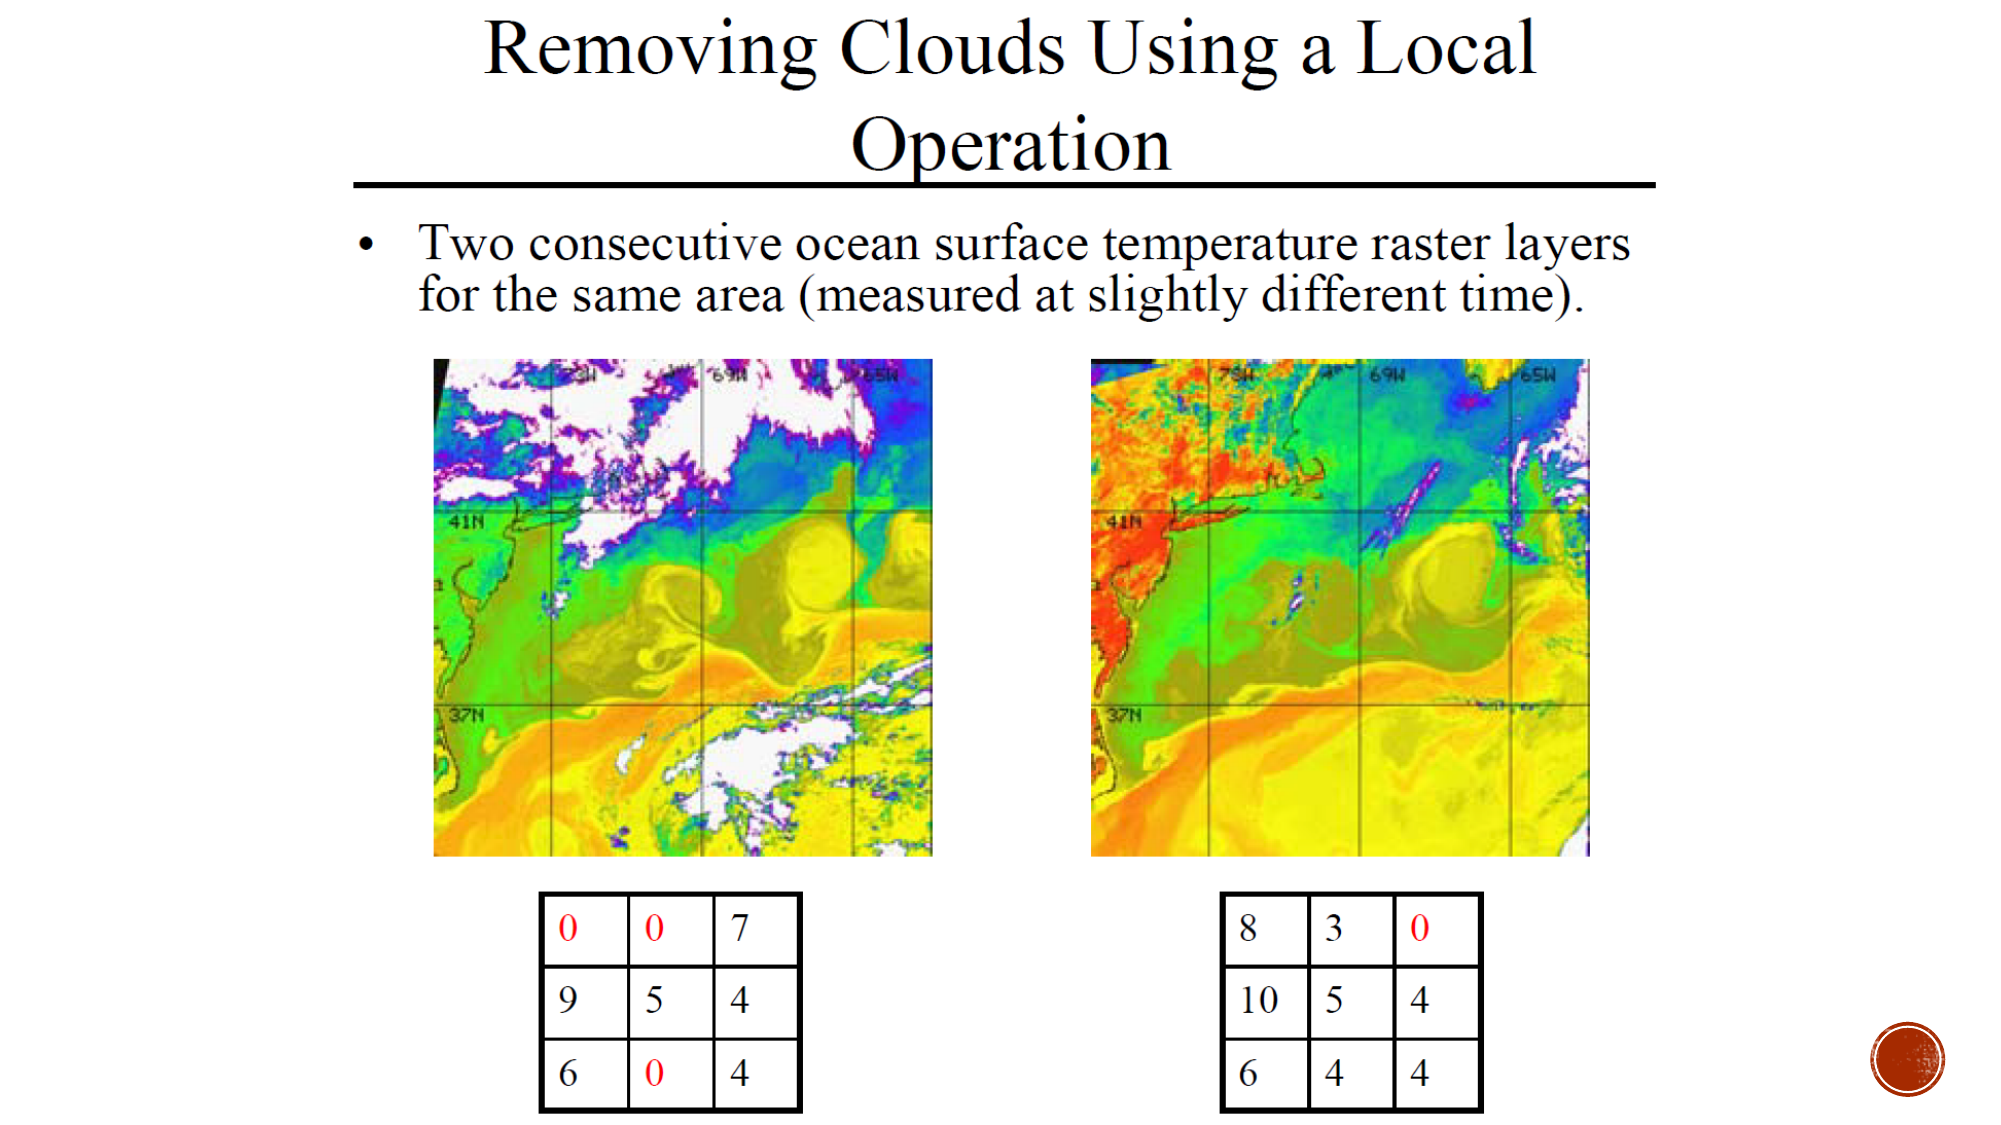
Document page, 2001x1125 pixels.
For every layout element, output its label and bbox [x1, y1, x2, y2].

picture [338, 0, 1662, 1125]
